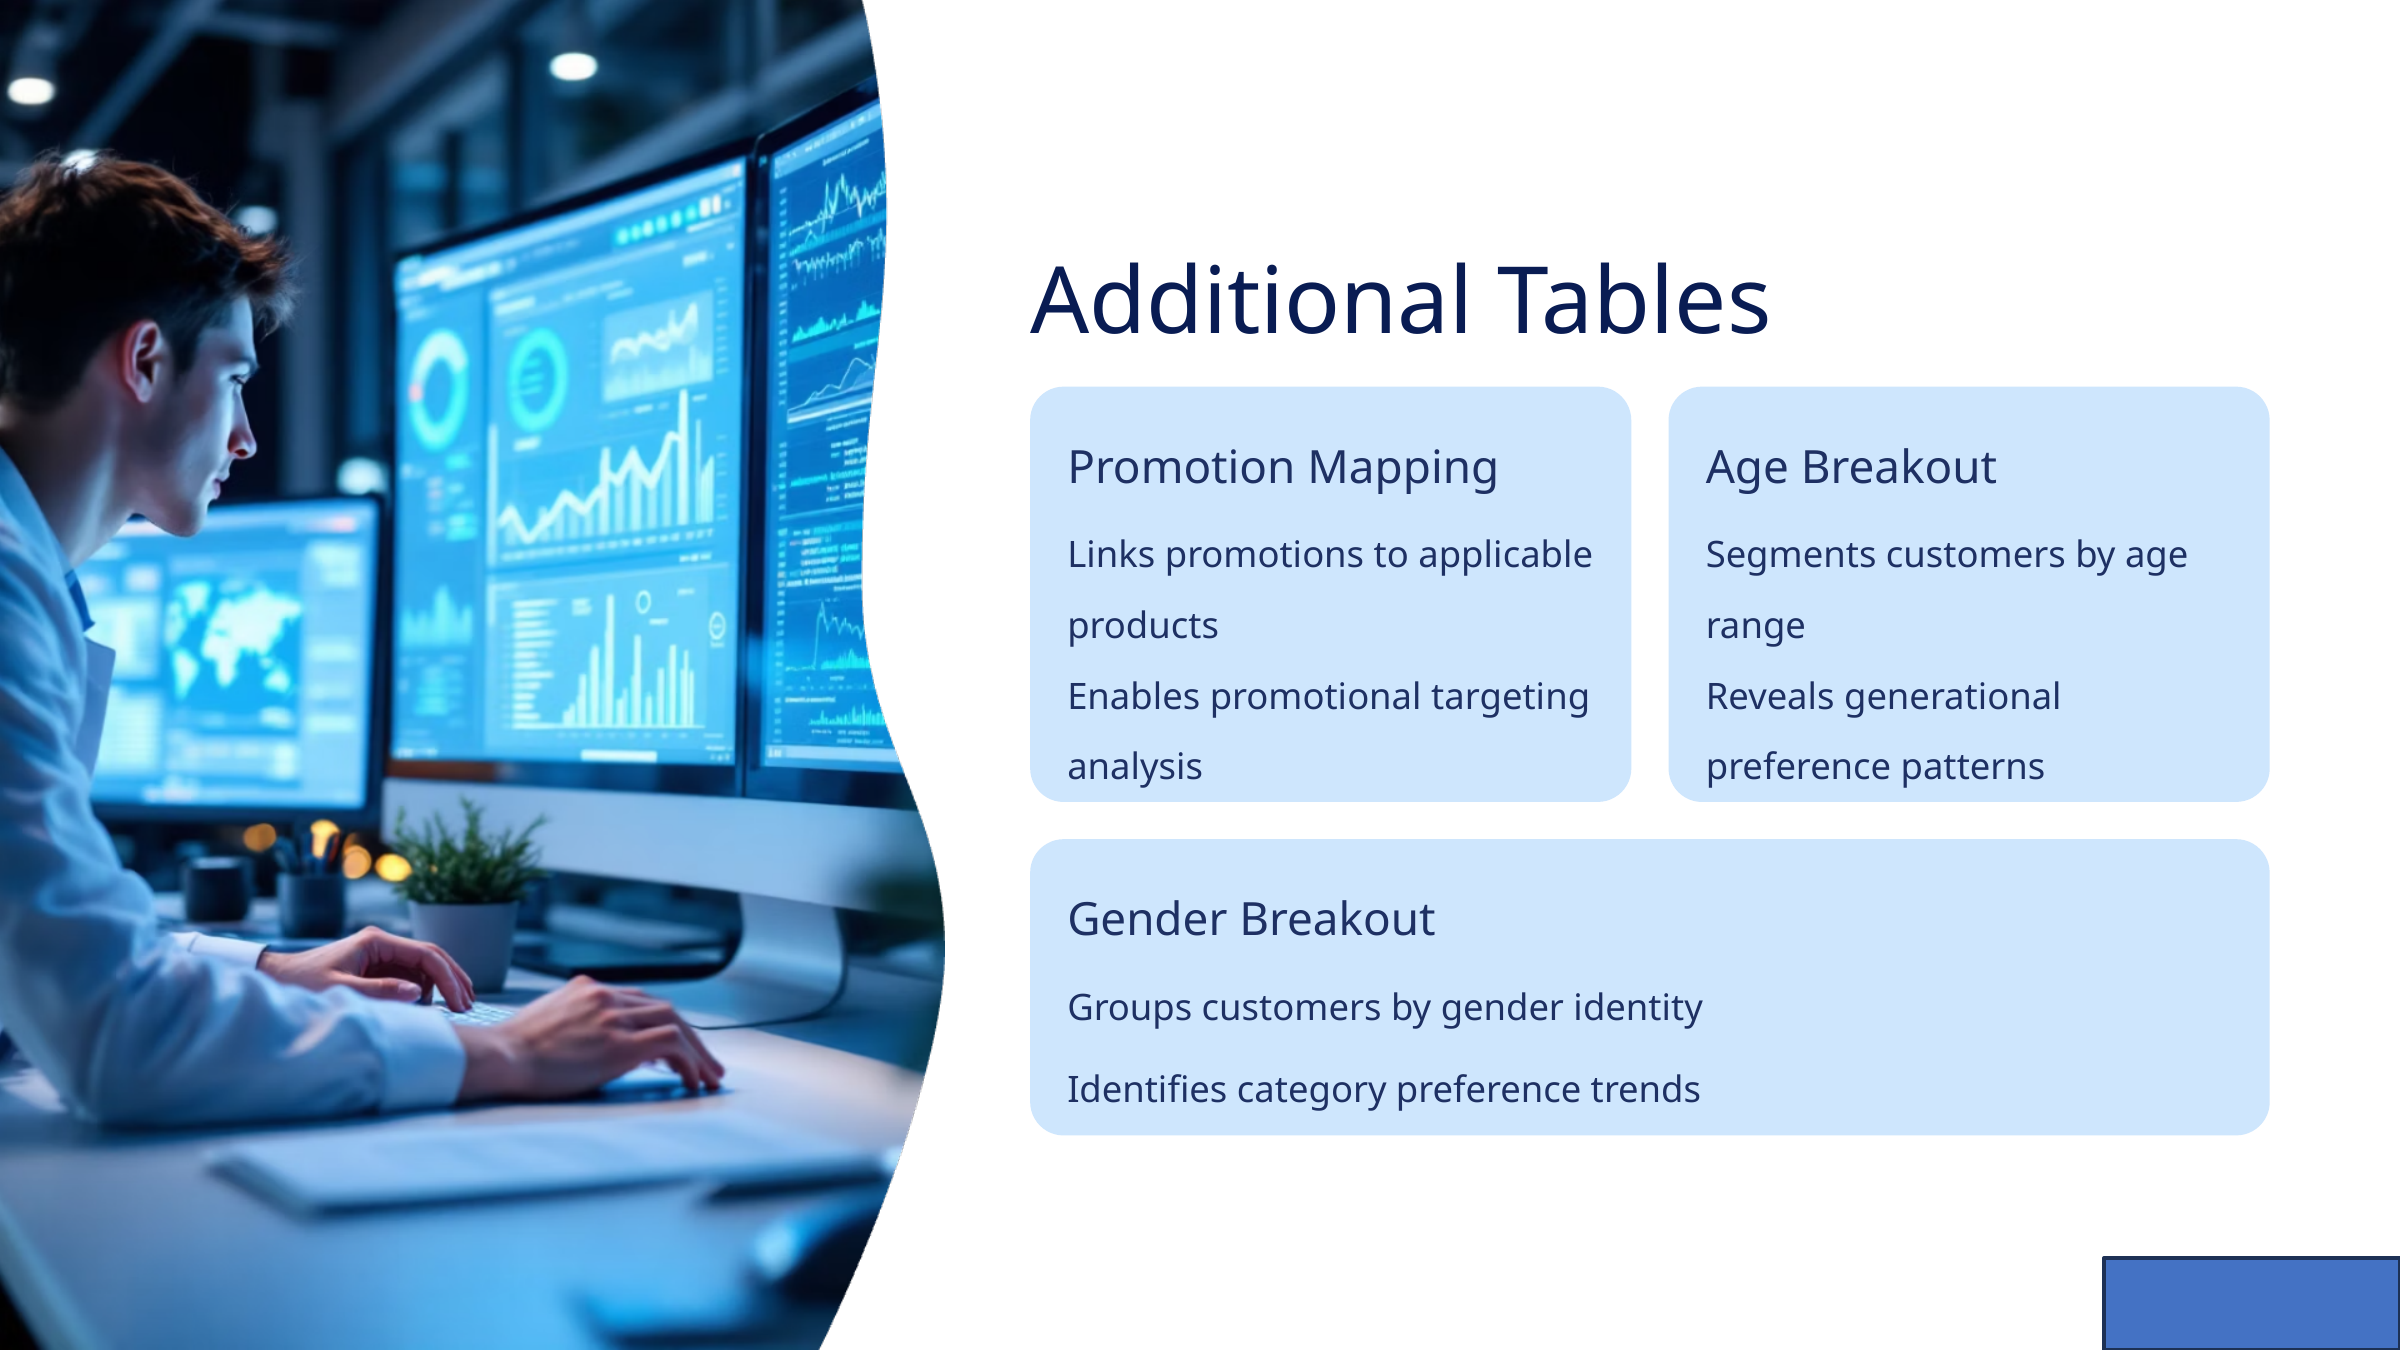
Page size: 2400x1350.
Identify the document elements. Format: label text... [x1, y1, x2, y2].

text_box Segments customers by age range [1705, 504, 2233, 624]
text_box Enables promotional targeting analysis [1067, 645, 1595, 765]
text_box Promotion Mapping [1067, 423, 1533, 482]
text_box Age Breakout [1705, 423, 2171, 482]
text_box Gender Breakout [1067, 876, 1533, 935]
text_box Additional Tables [1030, 214, 1961, 331]
text_box [1030, 839, 2270, 1136]
text_box [1030, 386, 1632, 802]
text_box Reveals generational preference patterns [1705, 645, 2233, 765]
picture [0, 0, 946, 1350]
text_box Identifies category preference trends [1067, 1038, 2233, 1099]
text_box Groups customers by gender identity [1067, 956, 2233, 1017]
text_box [2102, 1256, 2400, 1350]
text_box Links promotions to applicable products [1067, 504, 1595, 624]
text_box [1668, 386, 2270, 802]
